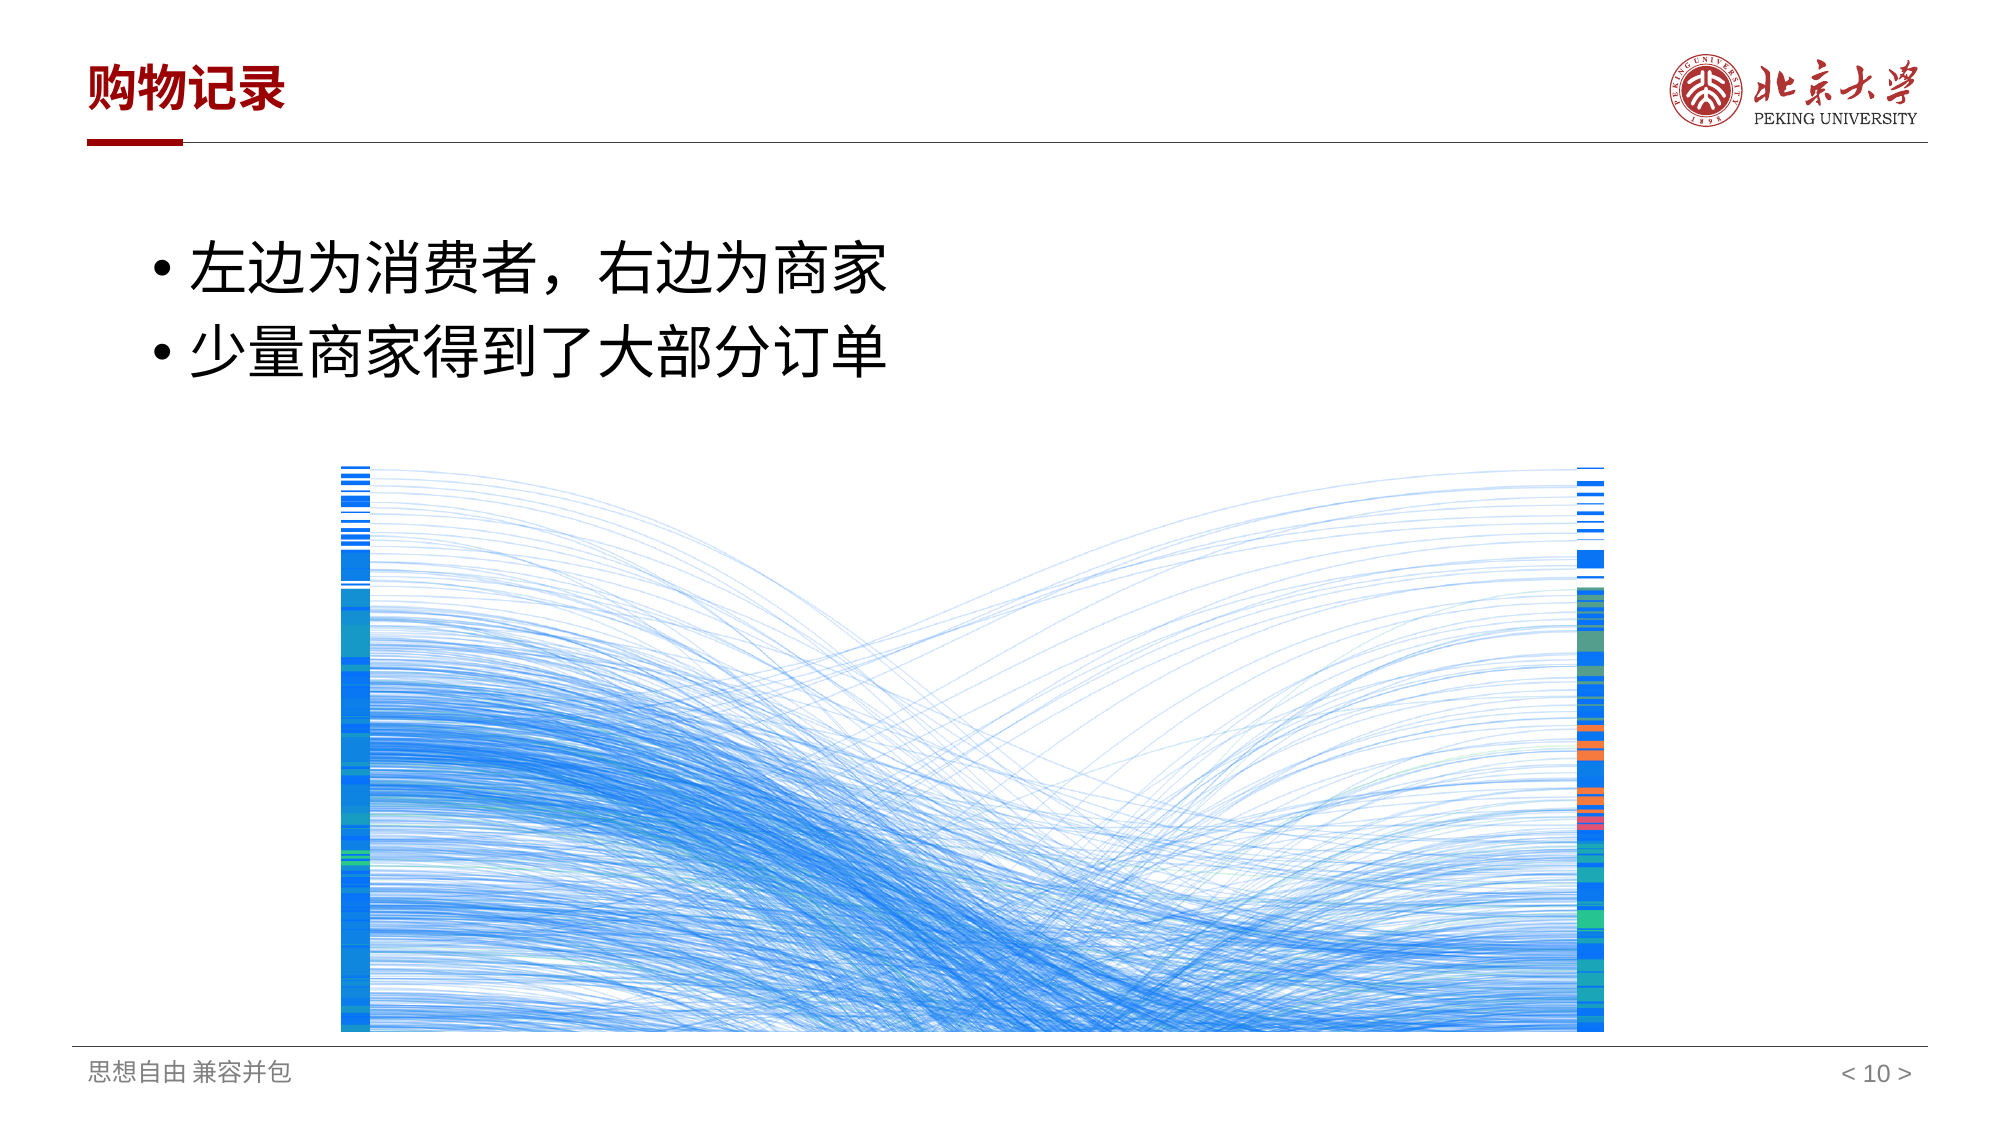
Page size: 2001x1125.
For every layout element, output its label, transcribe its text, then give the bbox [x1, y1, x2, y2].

picture [341, 466, 1604, 1032]
slide_number < 10 > [1477, 1048, 1928, 1097]
title 购物记录 [72, 39, 1559, 142]
text_box 左边为消费者，右边为商家 少量商家得到了大部分订单 [137, 231, 1863, 430]
